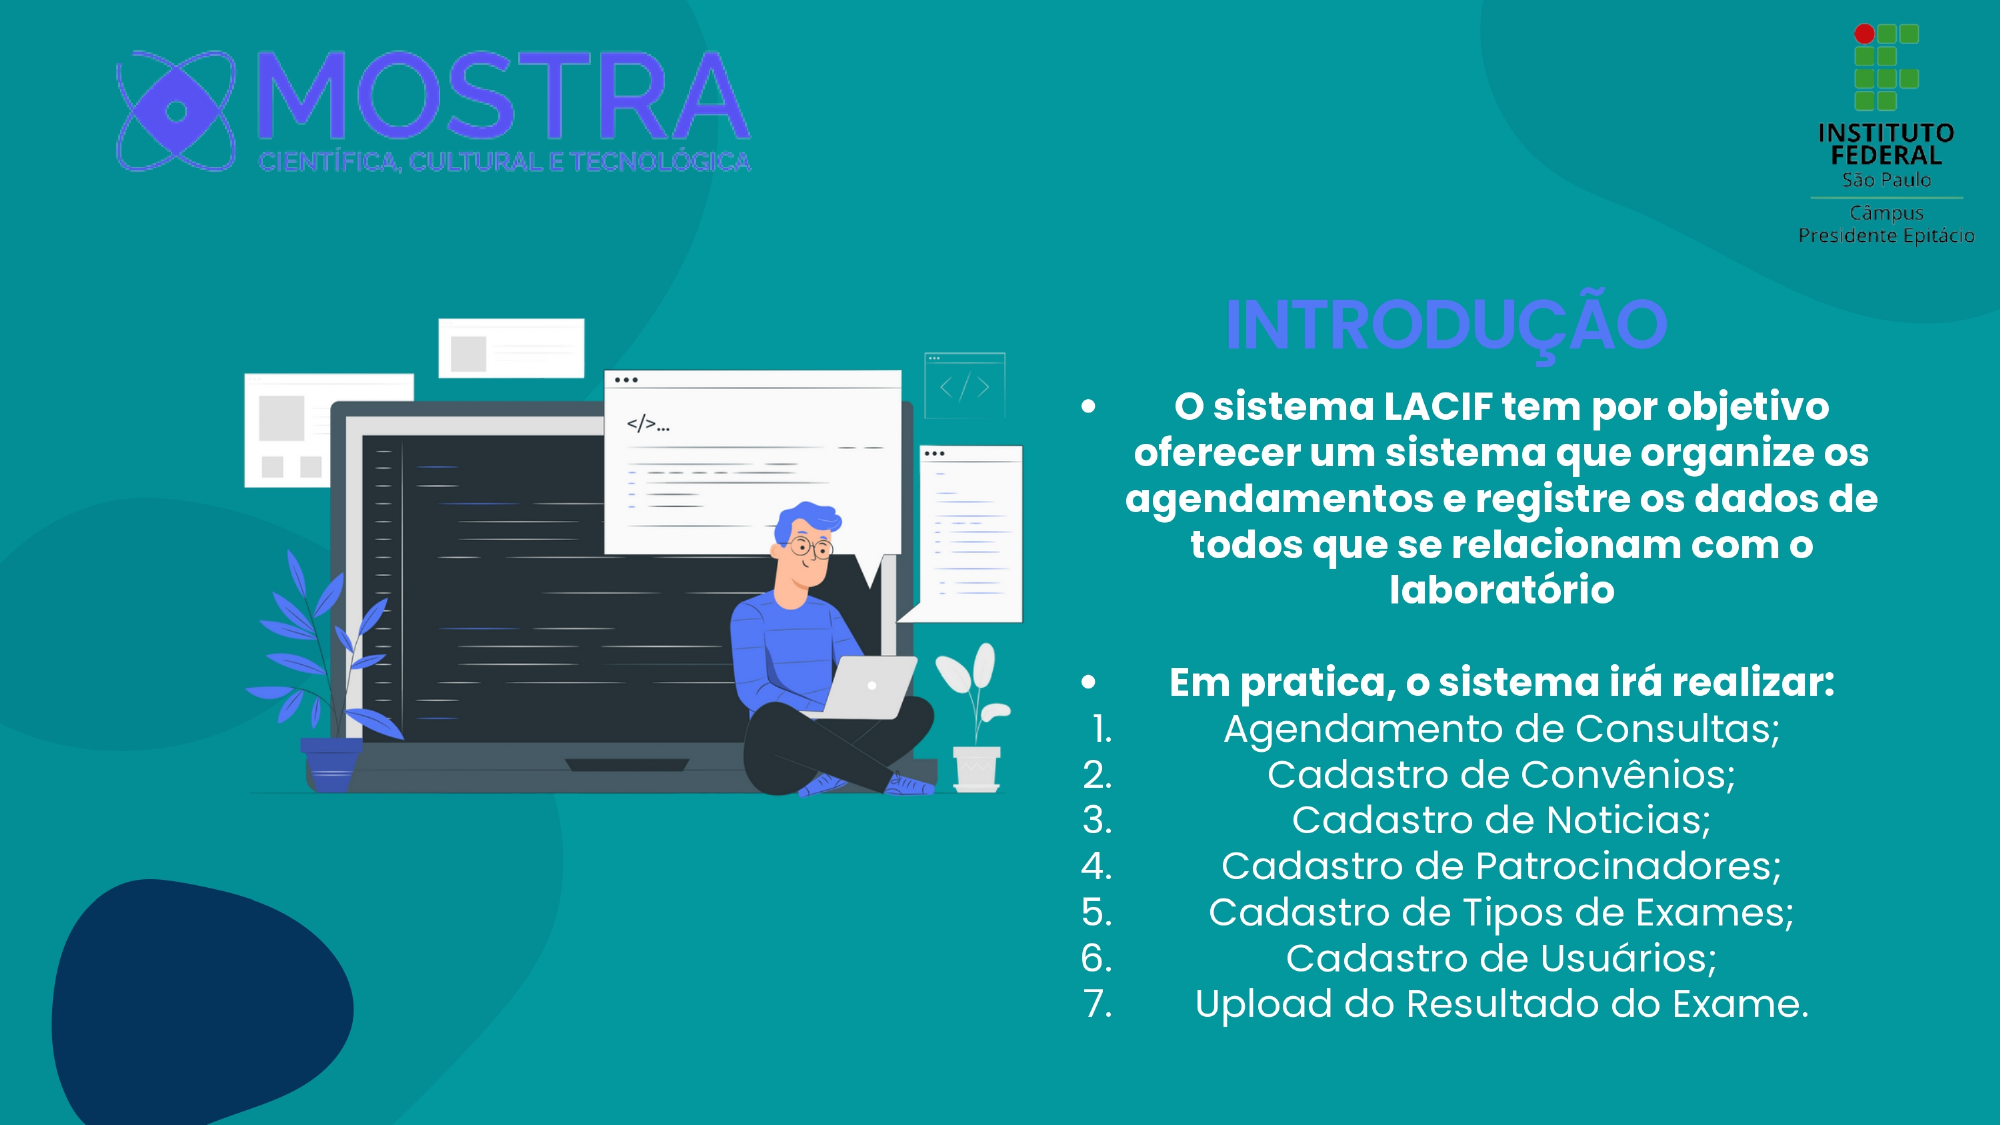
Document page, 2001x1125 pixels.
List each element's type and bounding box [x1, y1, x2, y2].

list [0, 0, 2000, 1125]
